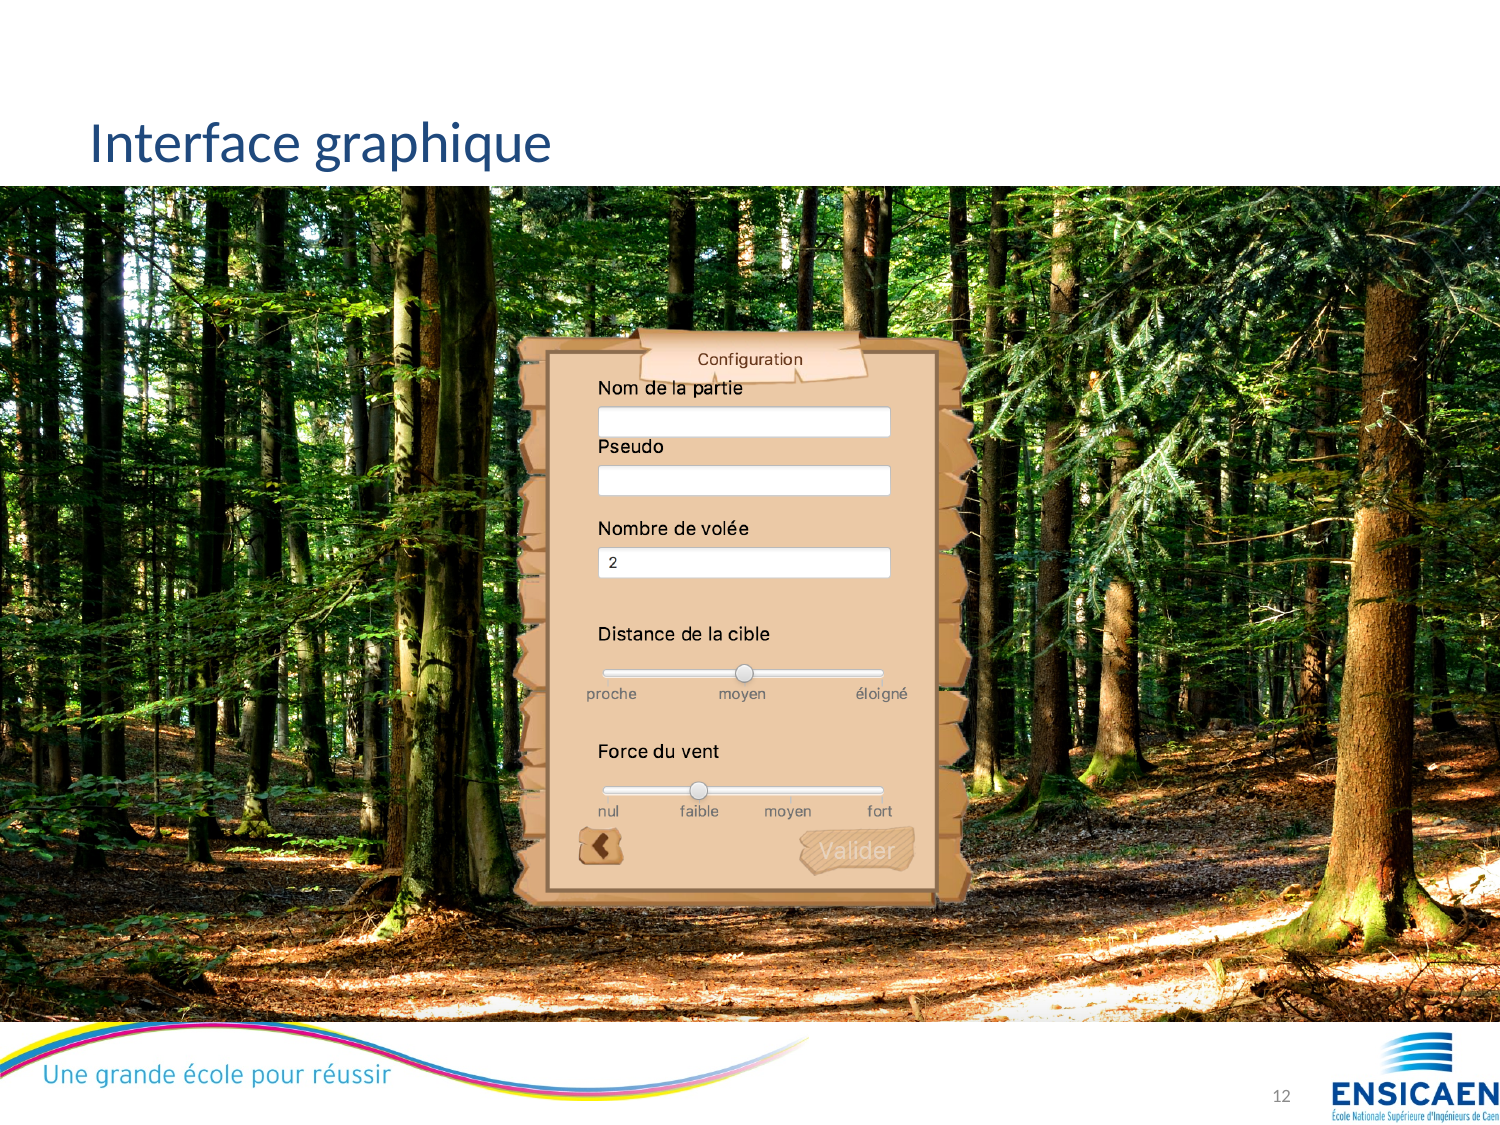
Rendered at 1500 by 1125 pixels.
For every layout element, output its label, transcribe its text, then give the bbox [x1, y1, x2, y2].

picture [1331, 1030, 1500, 1125]
picture [0, 185, 1500, 1101]
text_box Interface graphique [75, 45, 1425, 184]
